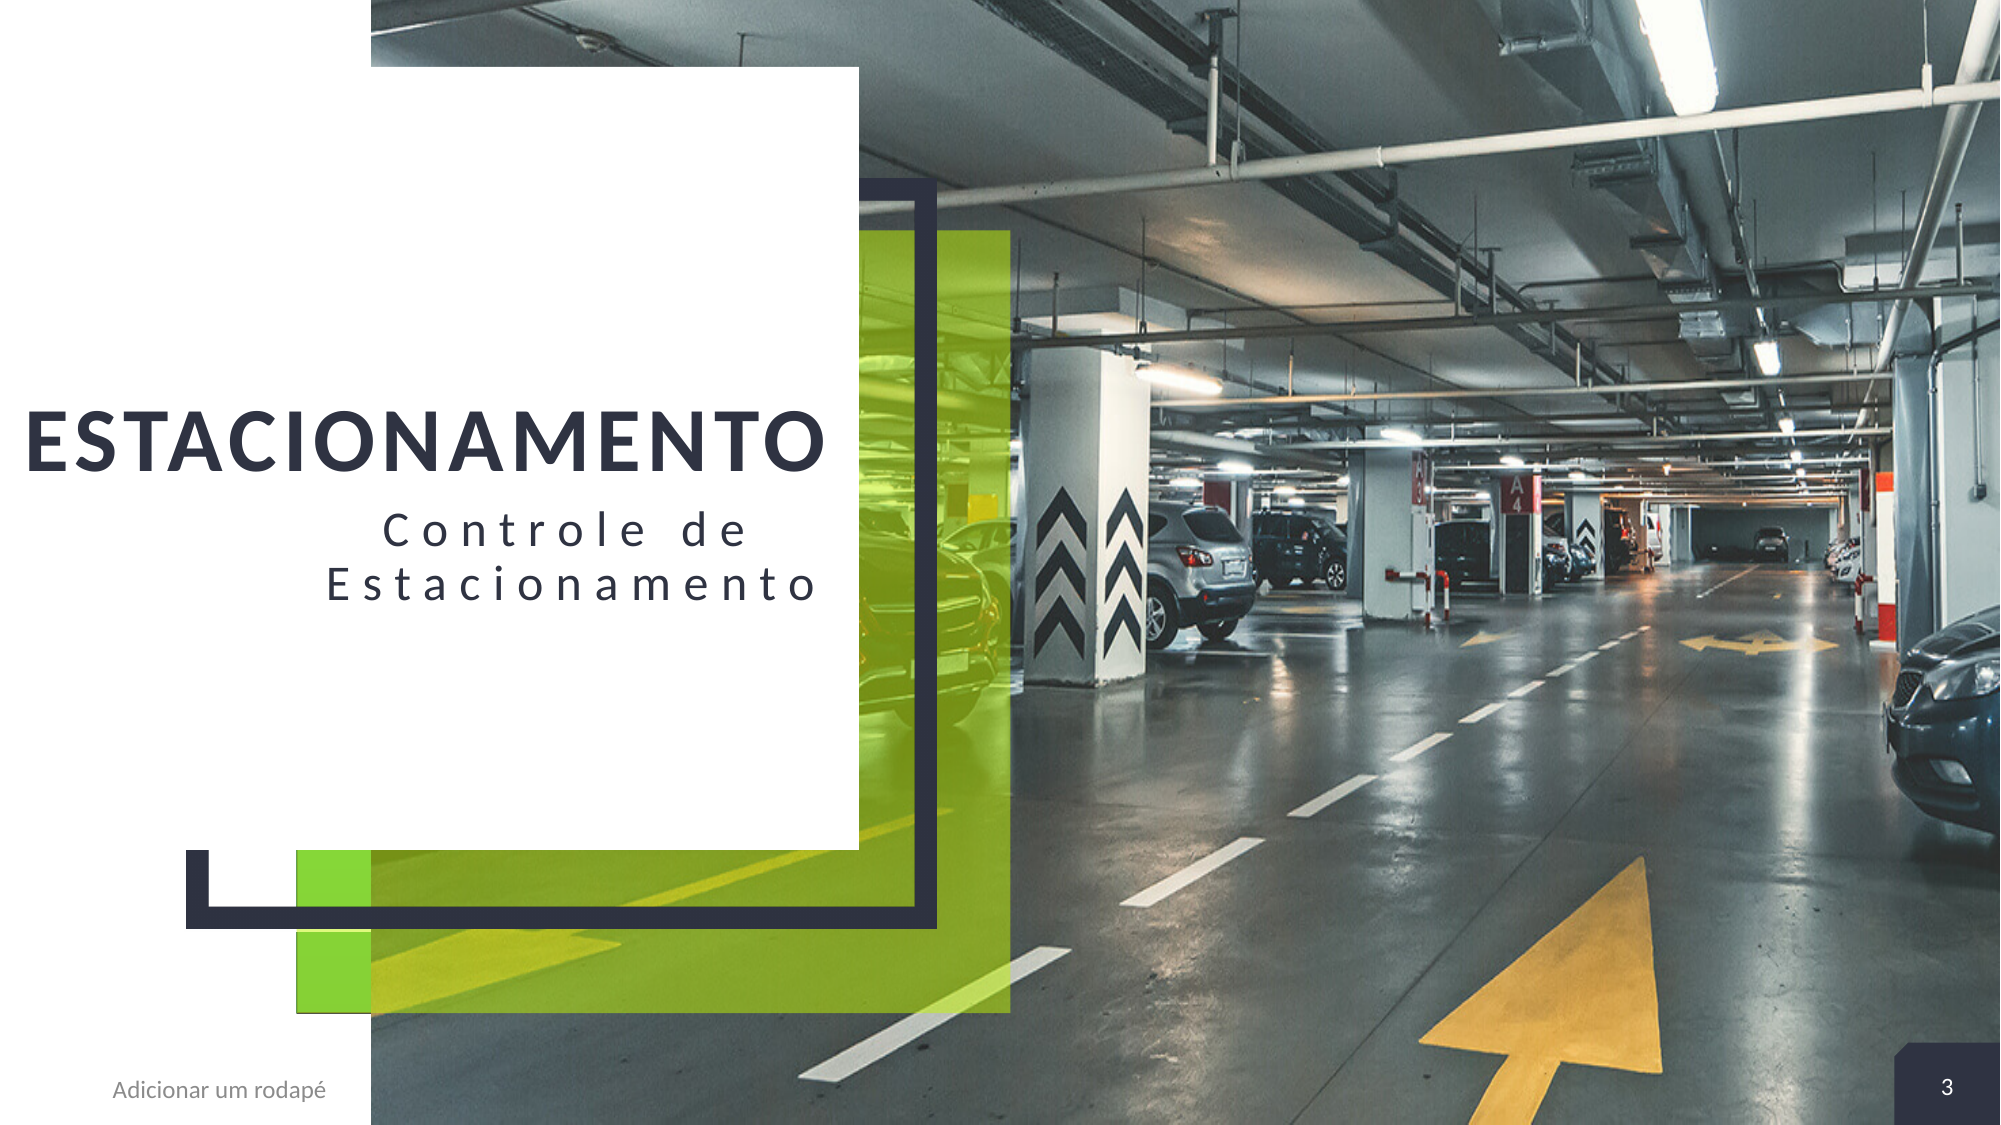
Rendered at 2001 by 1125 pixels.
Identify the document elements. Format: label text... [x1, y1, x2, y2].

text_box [144, 66, 1011, 1014]
picture [371, 0, 2000, 1125]
title estacionamento [0, 246, 144, 638]
footer Adicionar um rodapé [97, 1059, 371, 1119]
